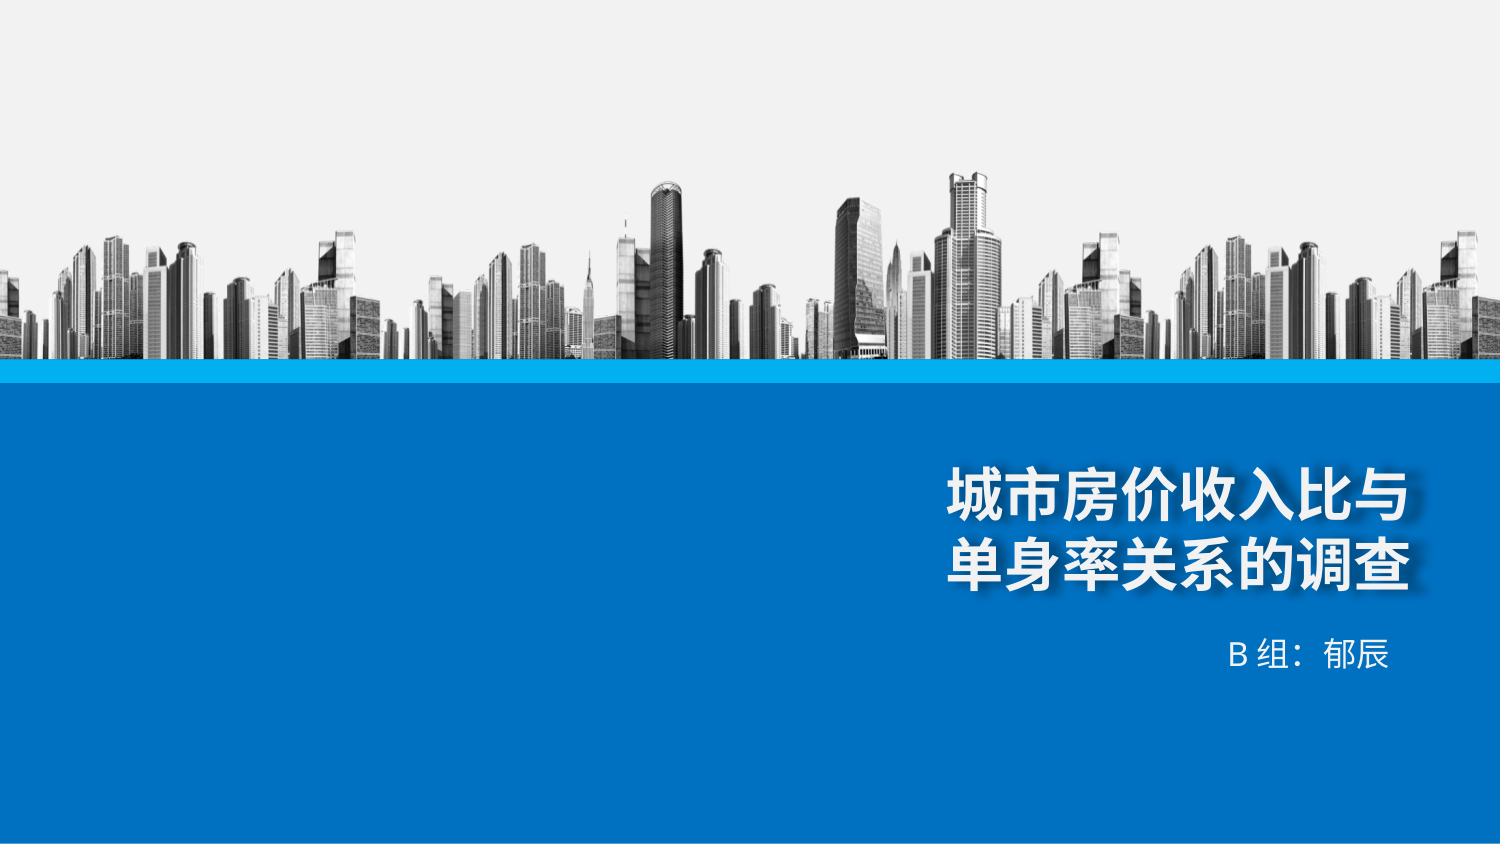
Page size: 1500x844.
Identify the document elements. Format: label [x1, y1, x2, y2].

text_box [0, 0, 1500, 844]
